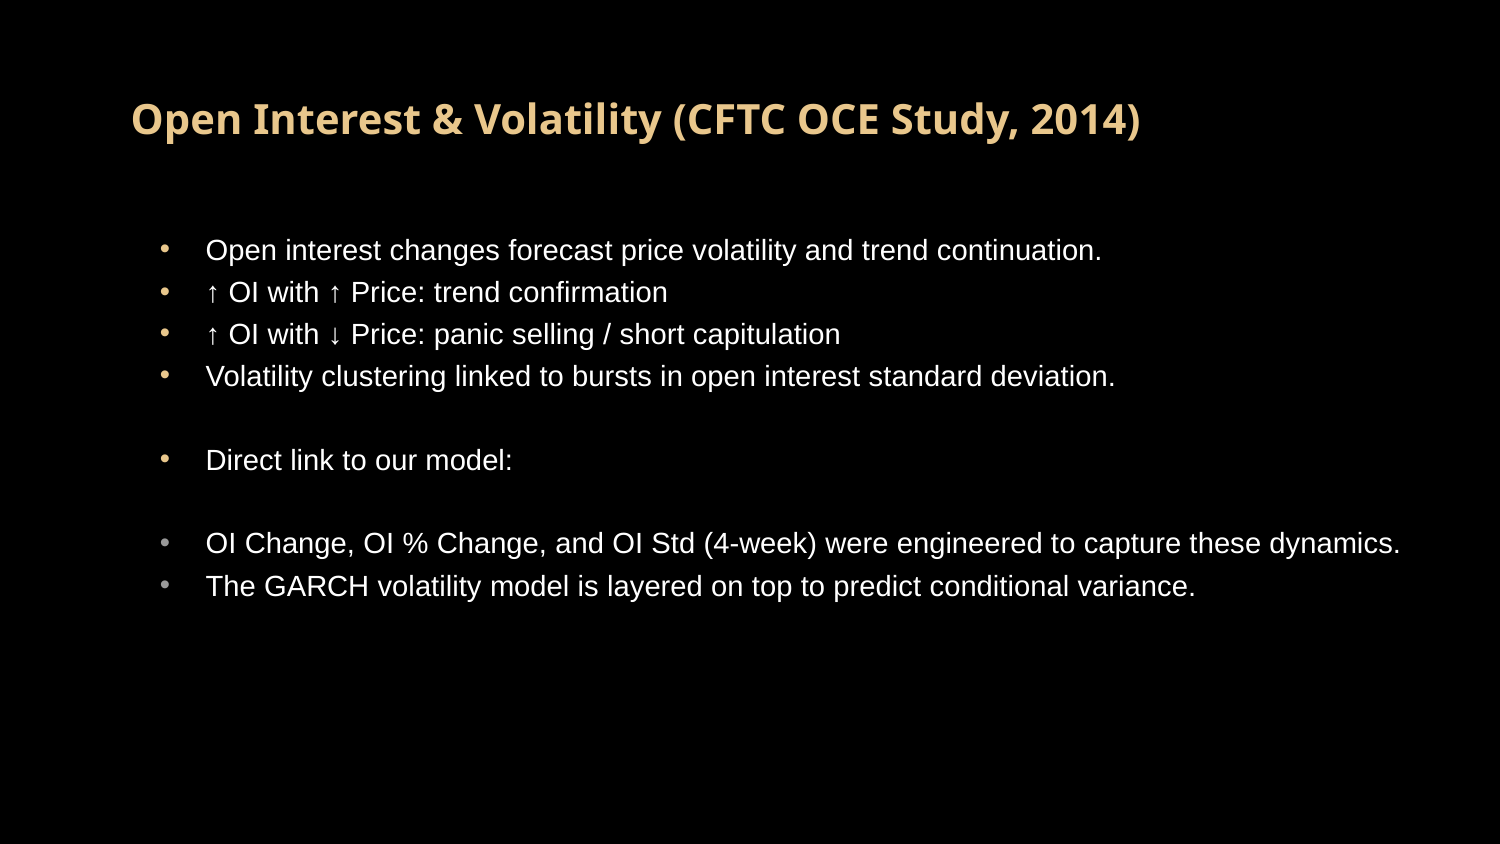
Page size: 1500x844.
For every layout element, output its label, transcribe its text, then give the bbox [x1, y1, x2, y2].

title Open Interest & Volatility (CFTC OCE Study, 2014) [115, 78, 1341, 165]
list Open interest changes forecast price volatility and trend continuation. ↑ OI with ↑ Price: trend confirmation ↑ OI with ↓ Price: panic selling / short capitulation Volatility clustering linked to bursts in open interest standard deviation. Direct link to our model: OI Change, OI % Change, and OI Std (4-week) were engineered to capture these dynamics. The GARCH volatility model is layered on top to predict conditional variance. [115, 209, 1457, 597]
